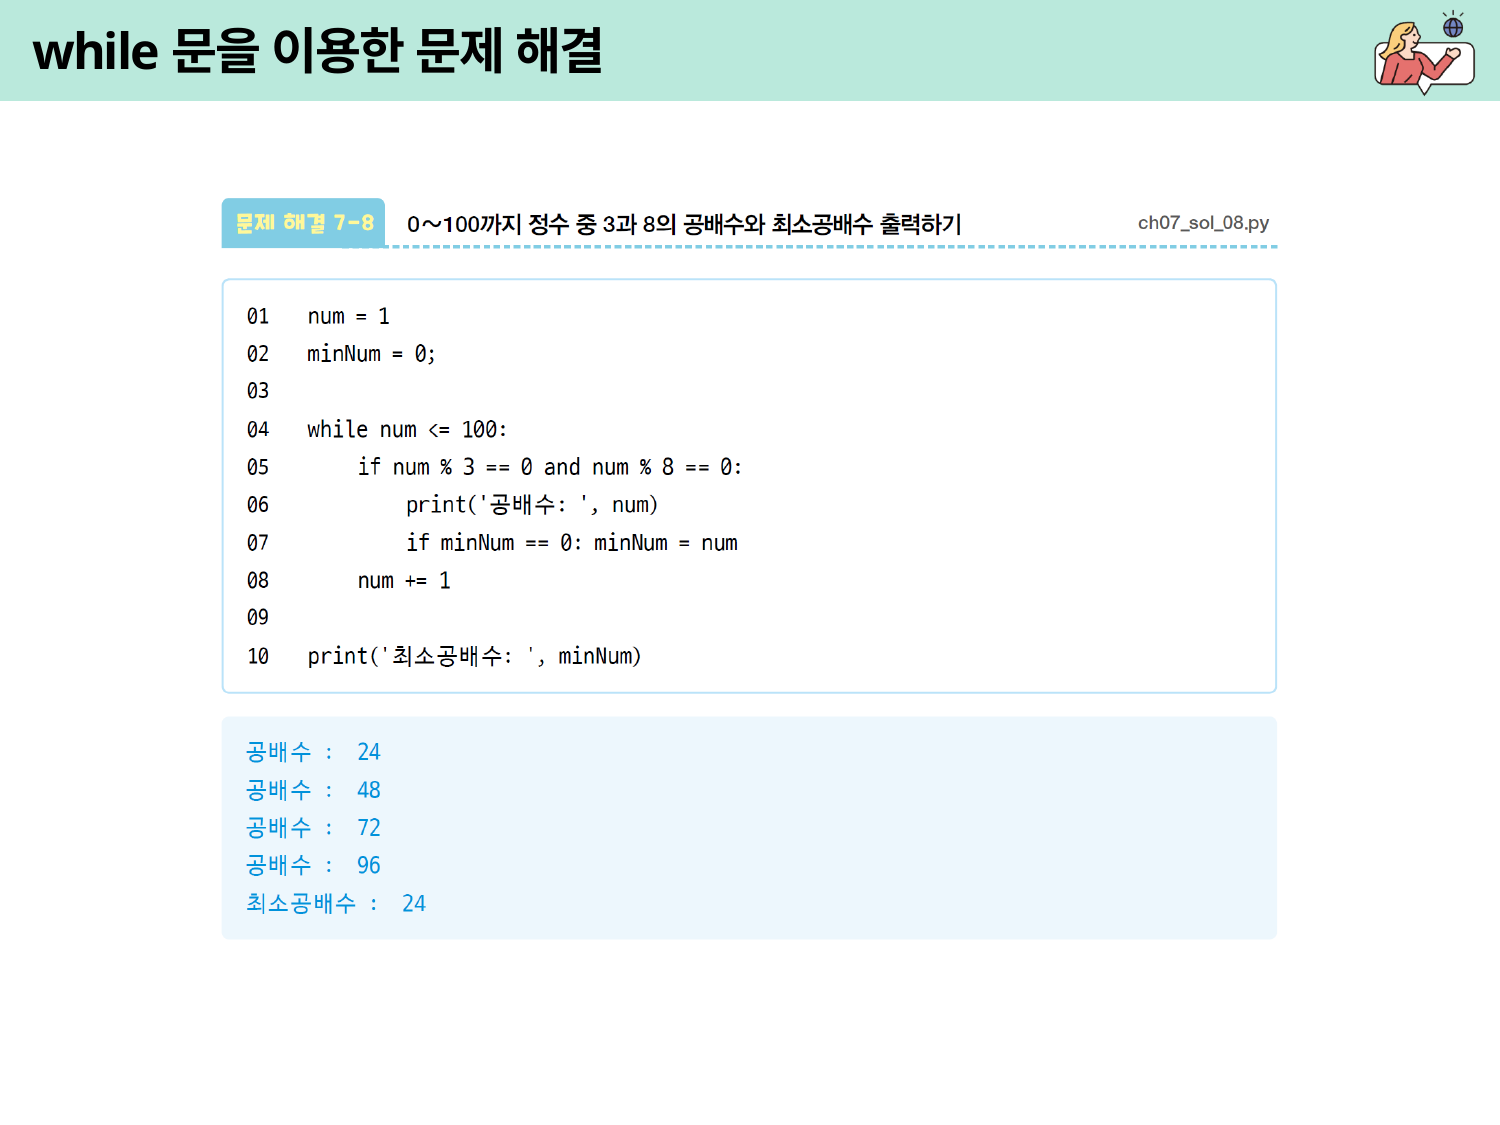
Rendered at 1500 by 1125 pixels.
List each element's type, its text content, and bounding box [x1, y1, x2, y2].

picture [218, 195, 1282, 941]
title while문을 이용한 문제 해결 [17, 10, 1295, 89]
picture [1359, 0, 1500, 97]
